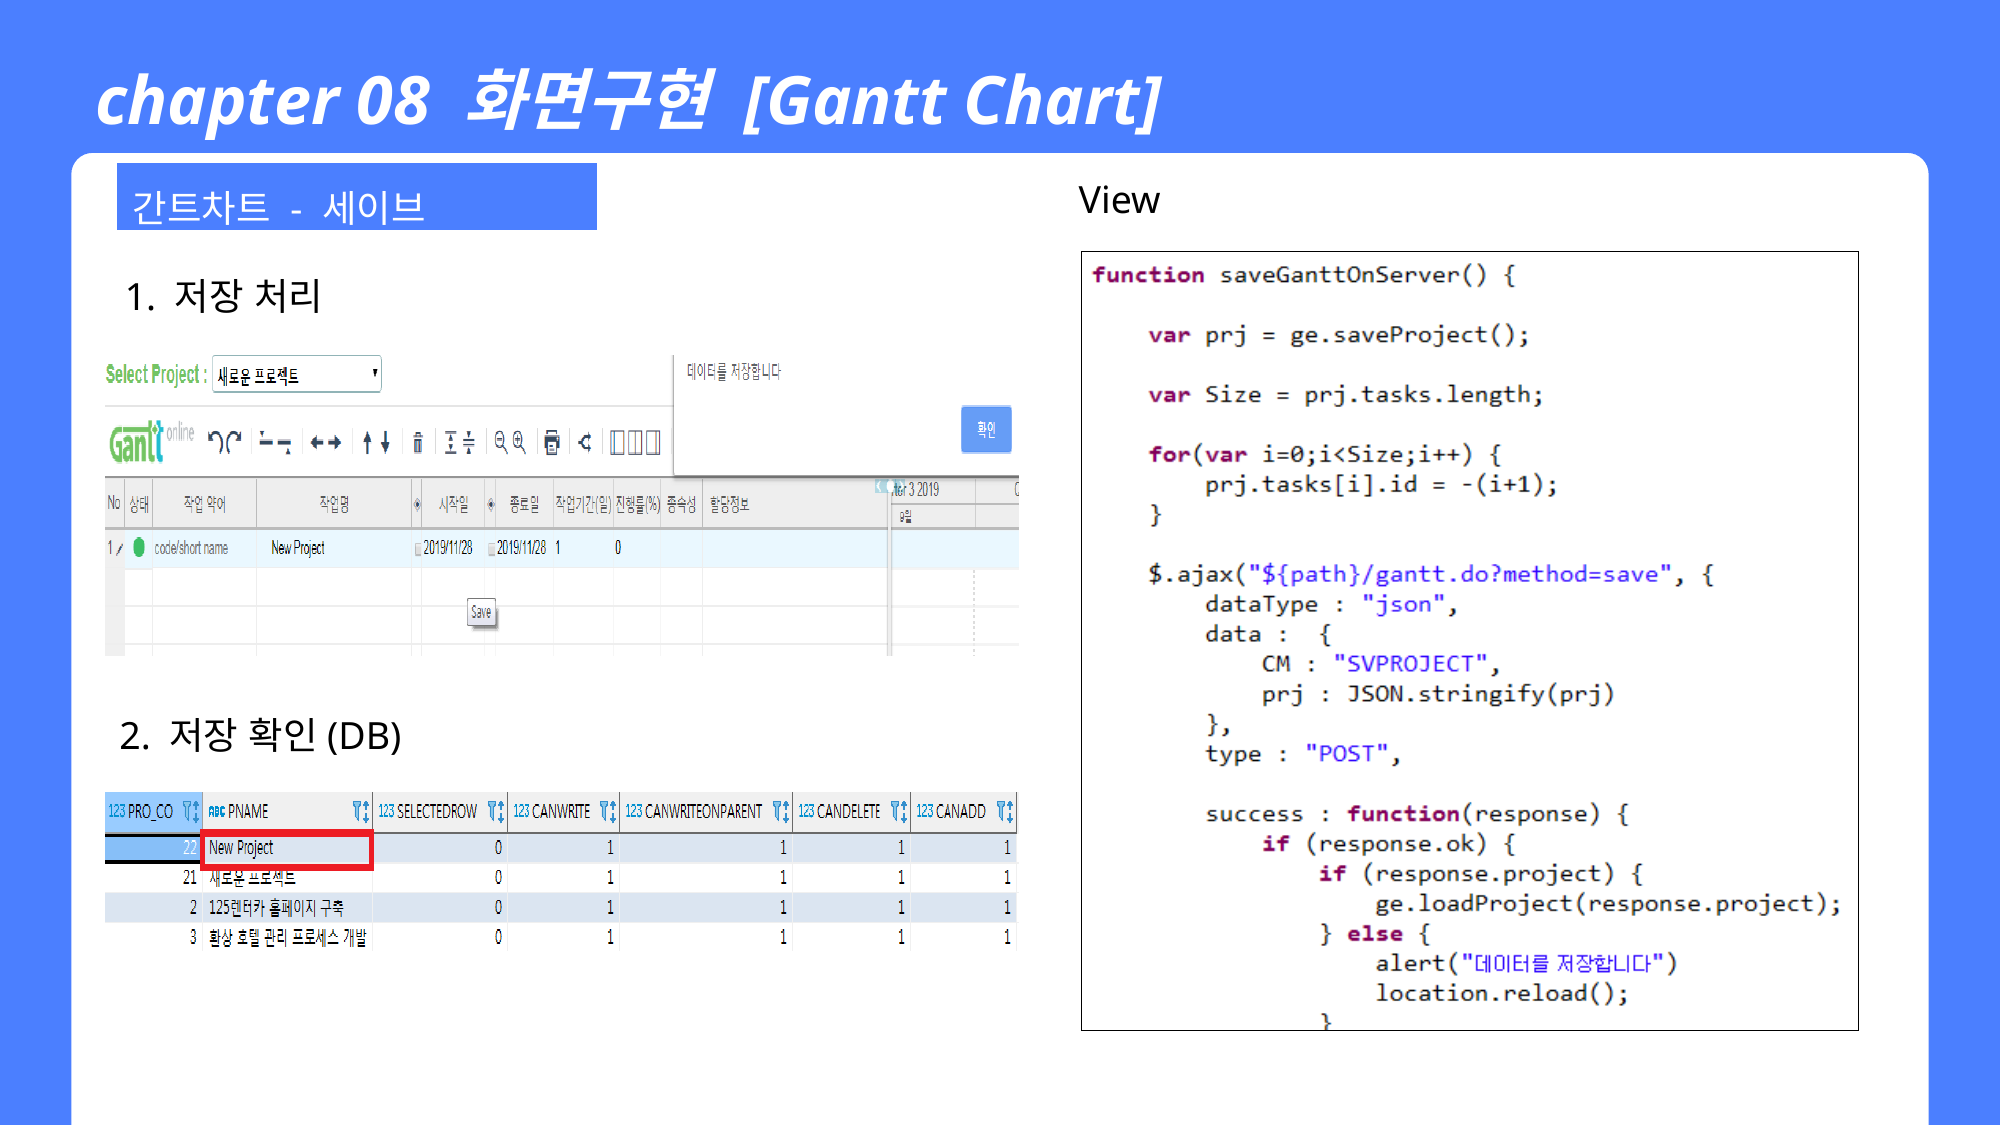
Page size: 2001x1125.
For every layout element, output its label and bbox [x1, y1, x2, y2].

text_box [117, 164, 596, 230]
text_box [110, 265, 339, 326]
picture [105, 792, 1019, 967]
text_box [104, 704, 417, 765]
text_box [1063, 168, 1176, 229]
picture [105, 355, 1019, 658]
picture [1081, 251, 1859, 1031]
text_box [0, 0, 2000, 1125]
